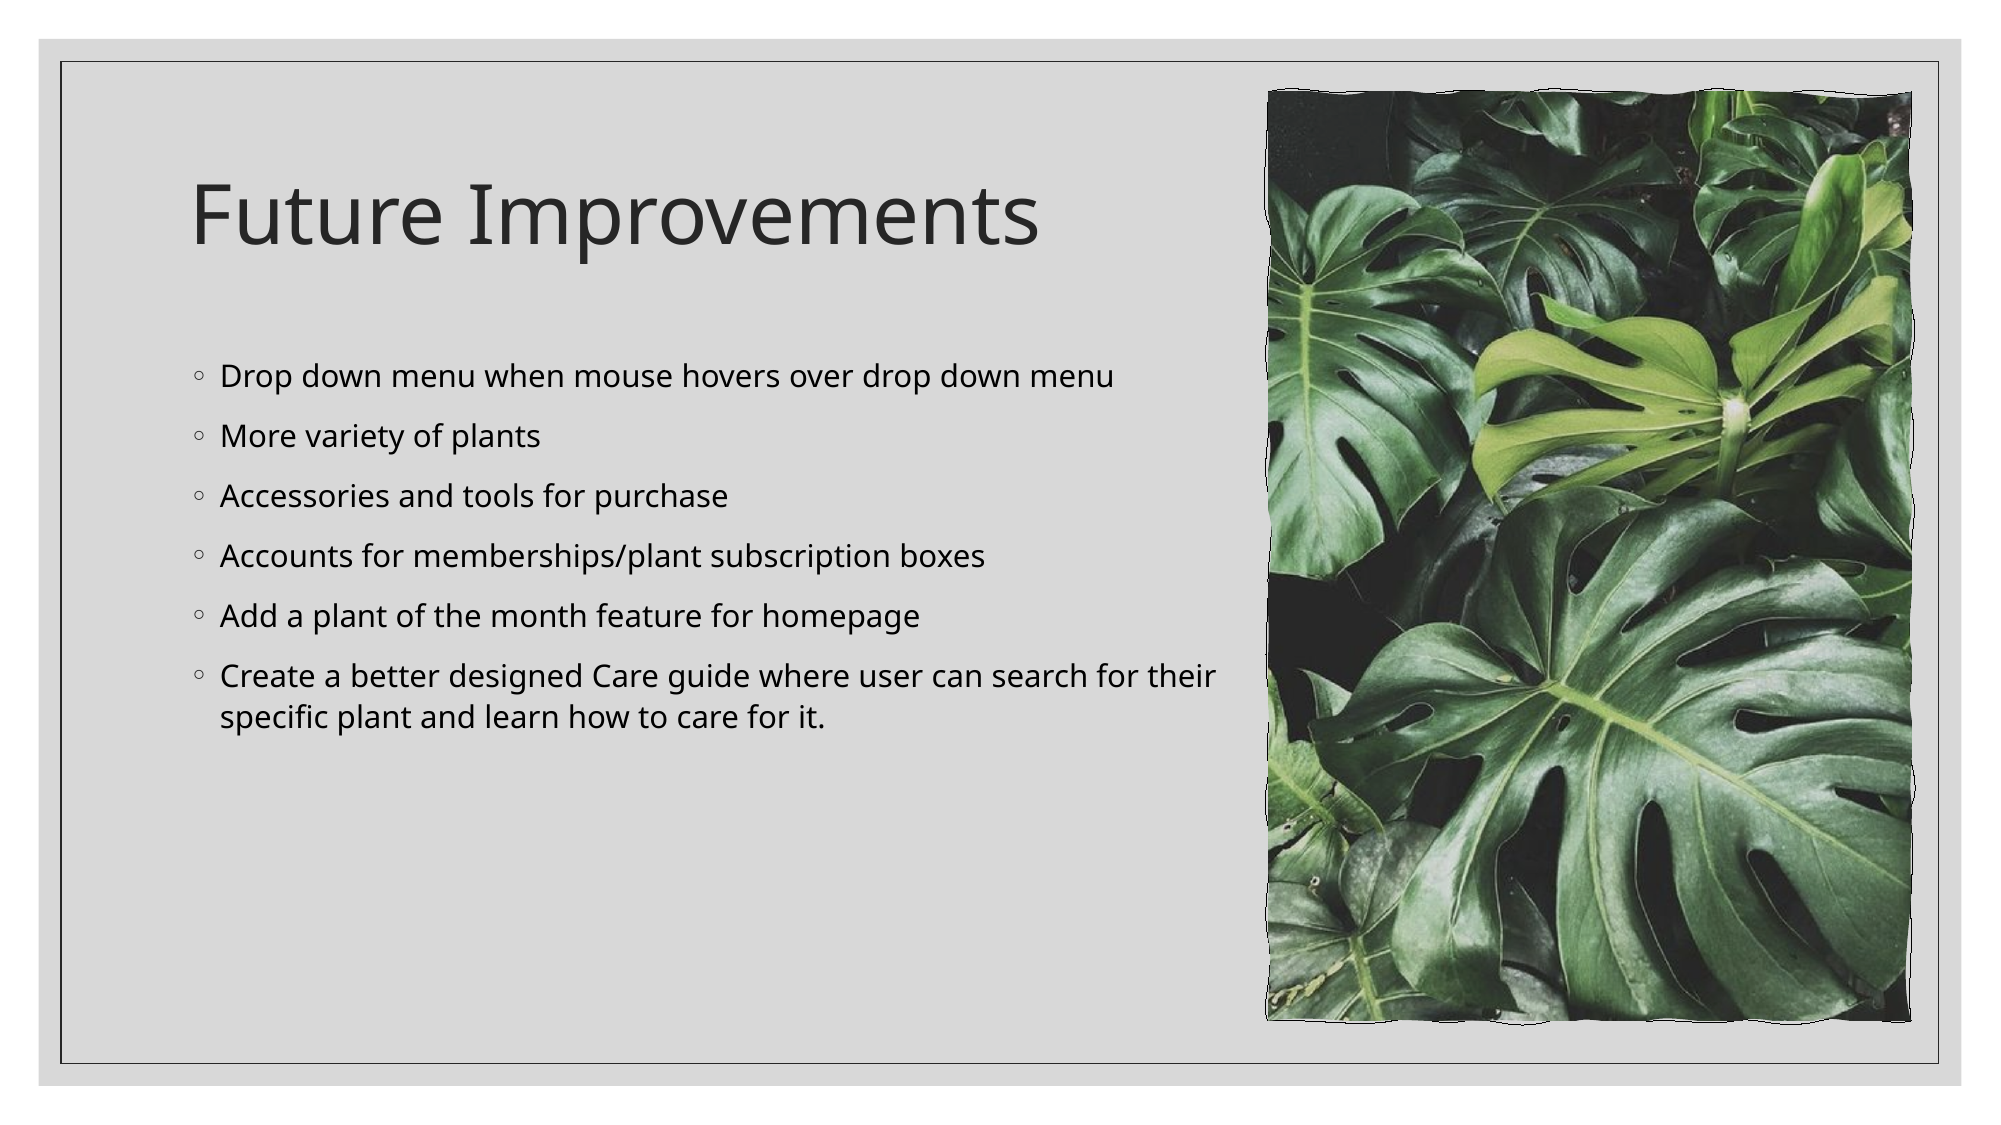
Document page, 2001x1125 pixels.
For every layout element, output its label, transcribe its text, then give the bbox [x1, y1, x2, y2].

list Drop down menu when mouse hovers over drop down menu More variety of plants Accessories and tools for purchase Accounts for memberships/plant subscription boxes Add a plant of the month feature for homepage Create a better designed Care guide where user can search for their specific plant and learn how to care for it. [174, 345, 1243, 977]
title Future Improvements [174, 105, 1262, 331]
picture [1267, 91, 1912, 1021]
